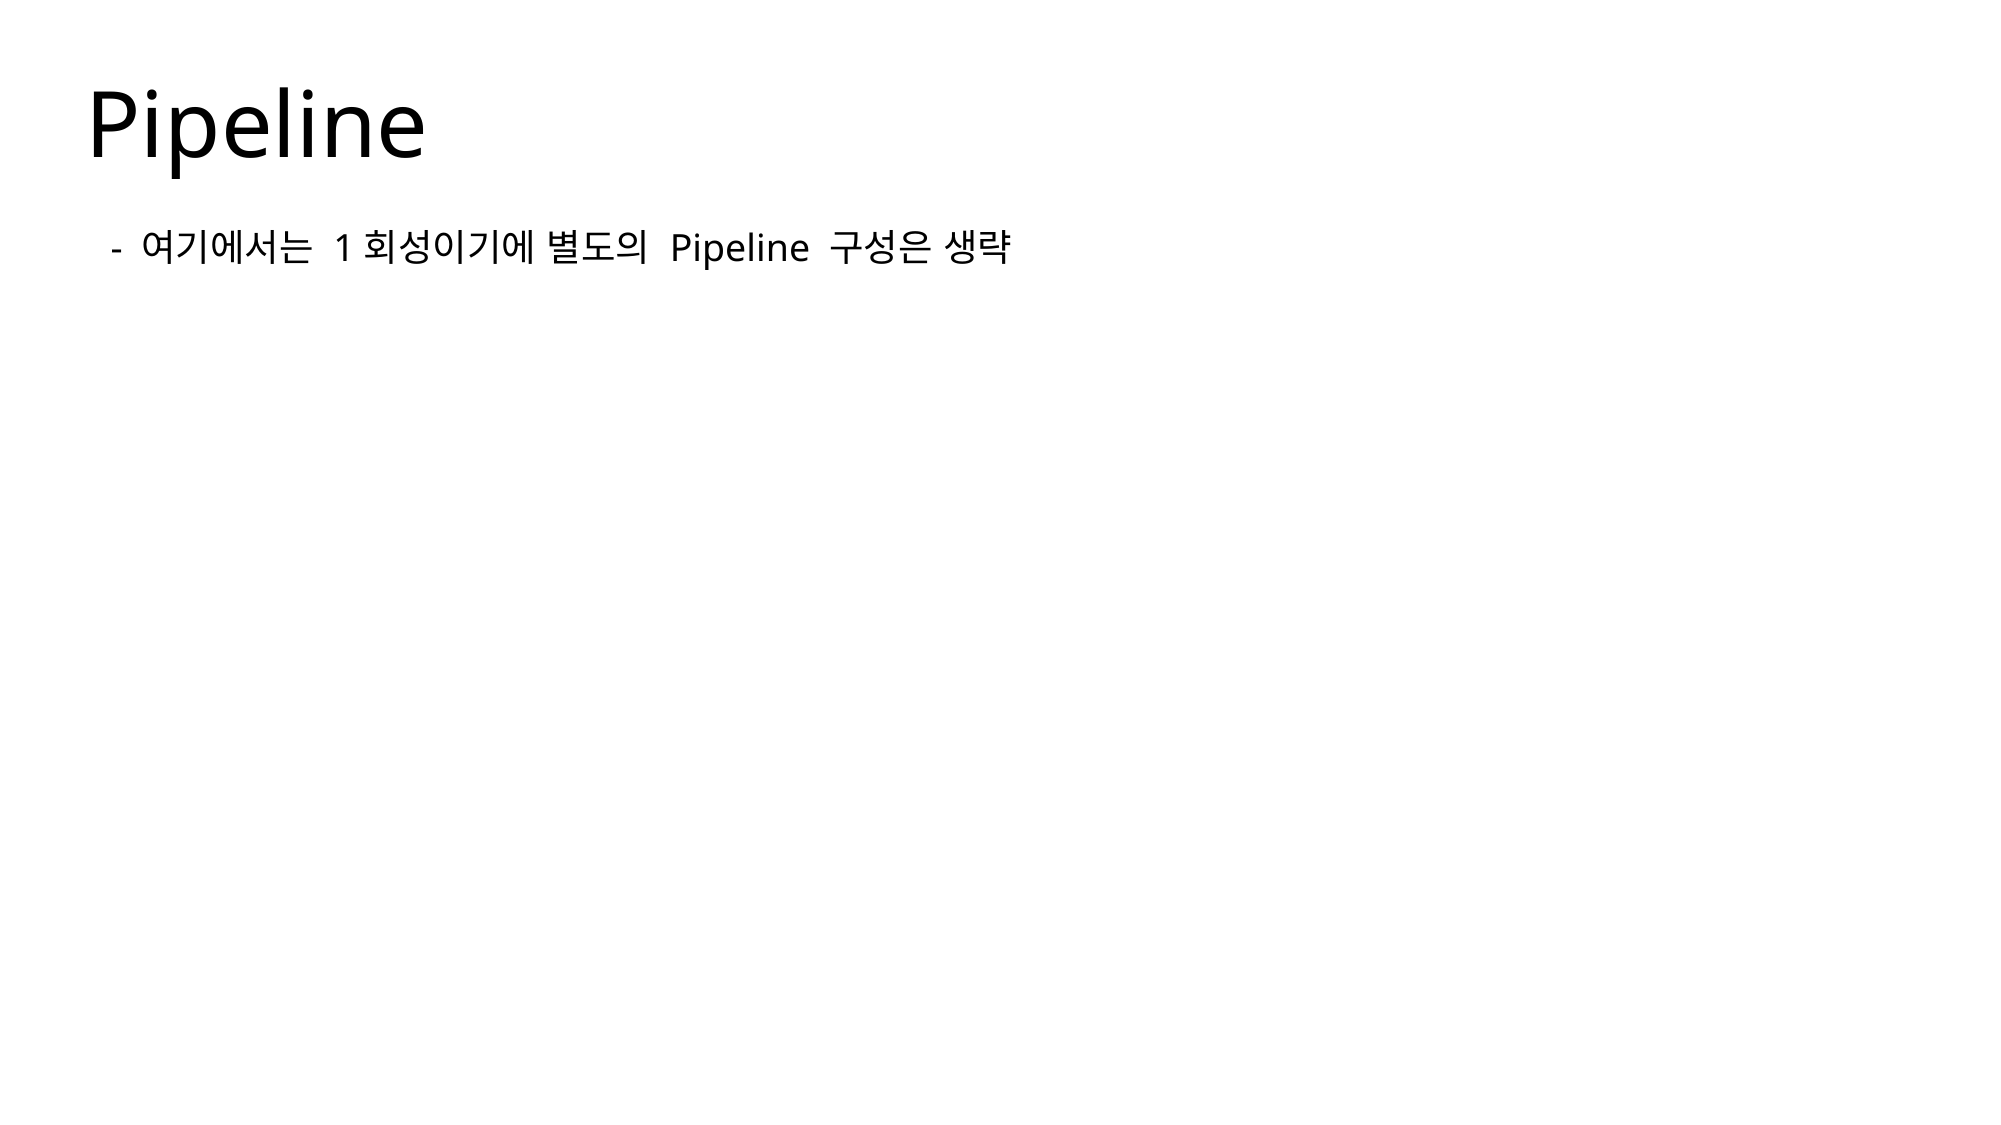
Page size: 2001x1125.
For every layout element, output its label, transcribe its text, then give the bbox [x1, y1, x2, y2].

text_box Pipeline [70, 58, 444, 183]
text_box - 여기에서는 1회성이기에 별도의 Pipeline 구성은 생략 [95, 216, 1857, 277]
